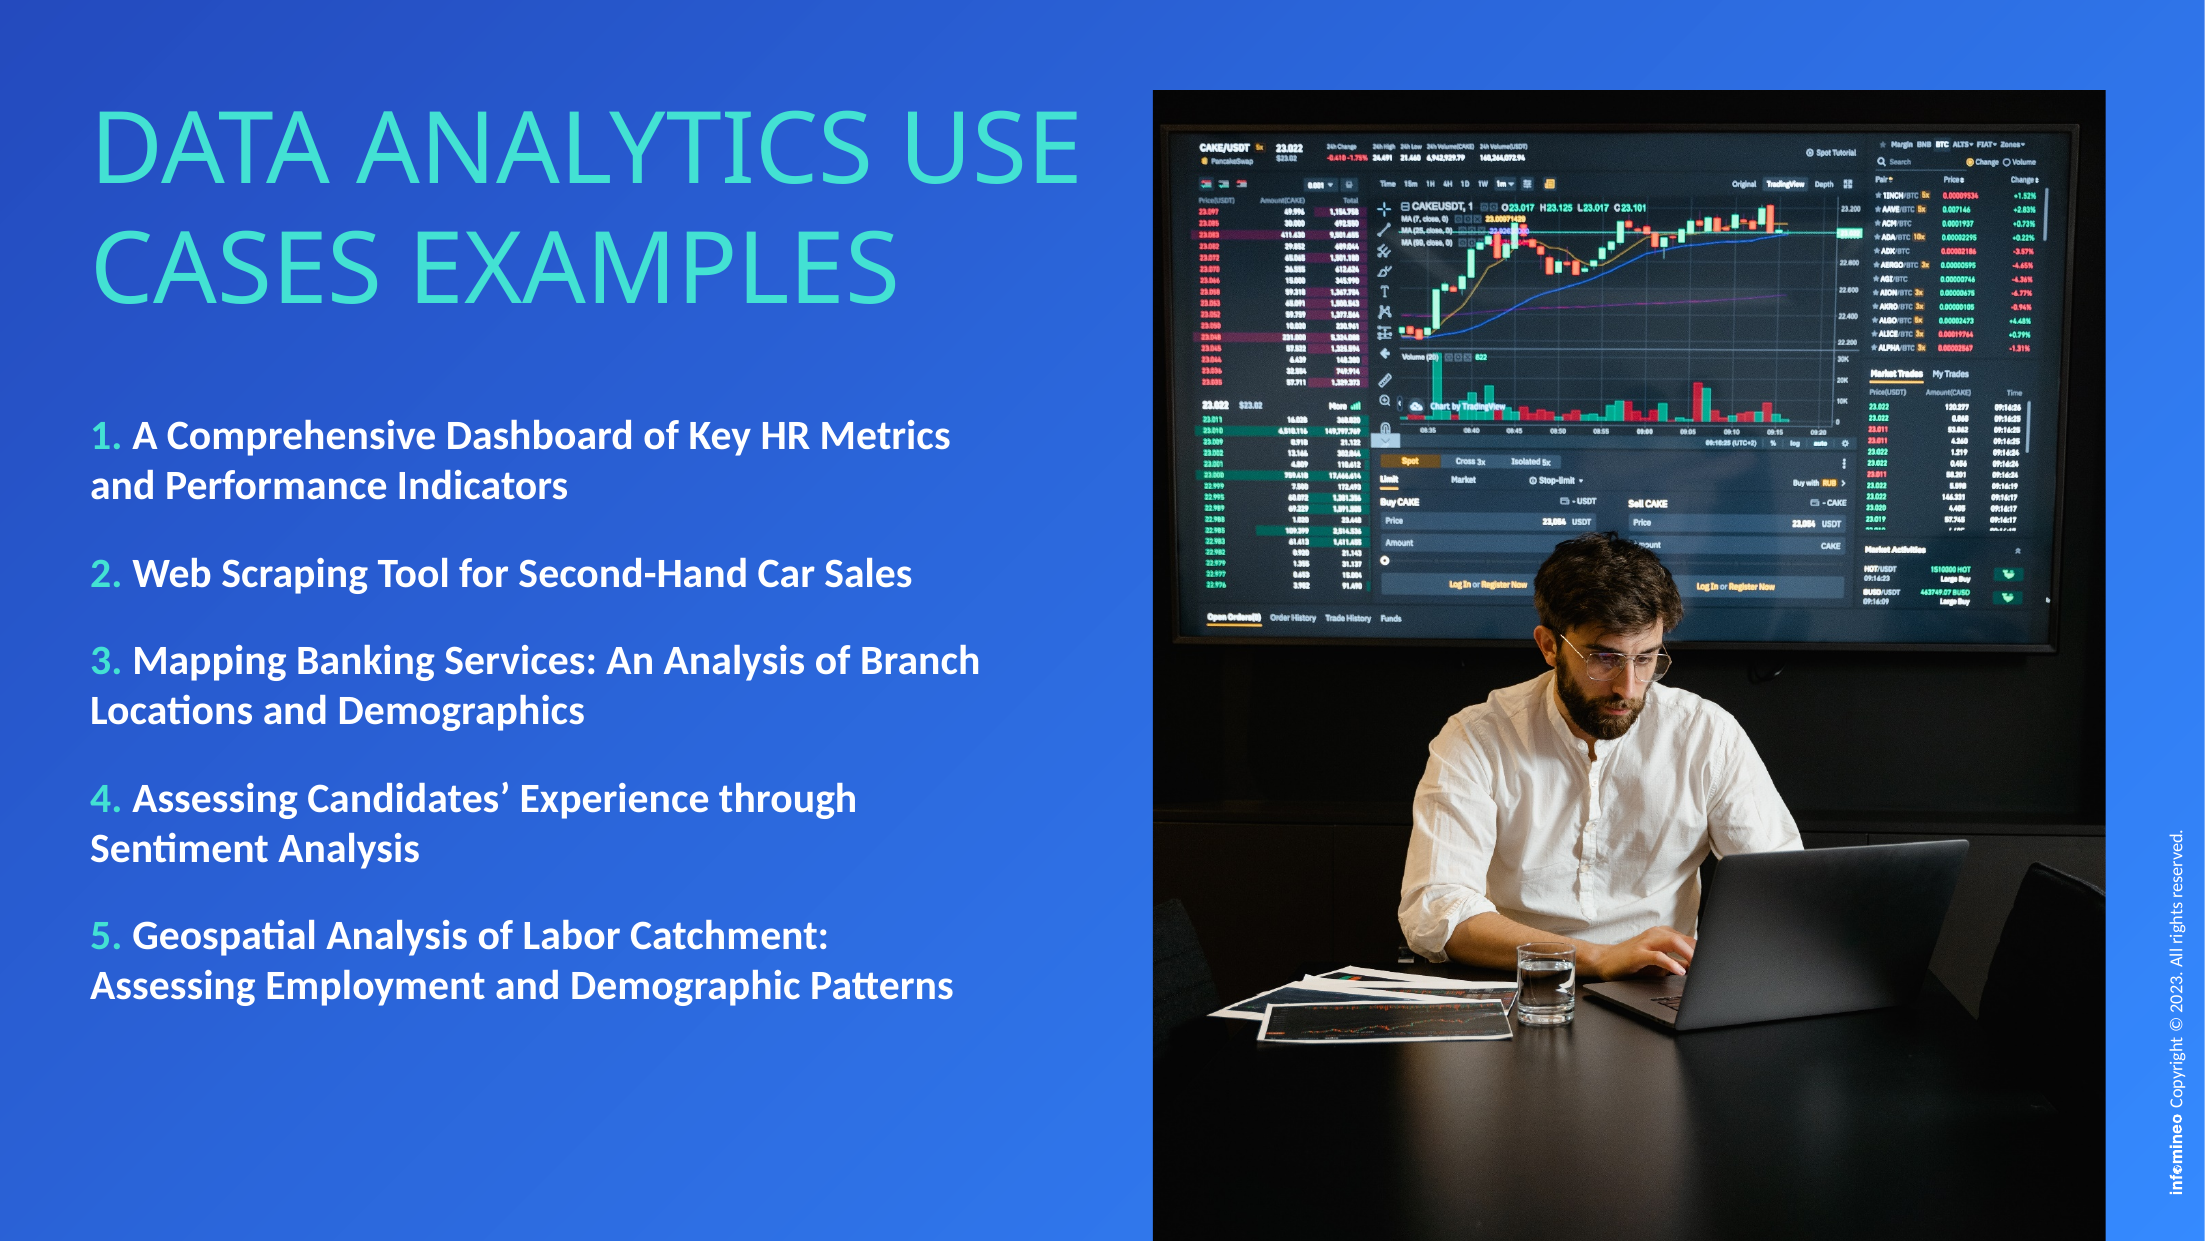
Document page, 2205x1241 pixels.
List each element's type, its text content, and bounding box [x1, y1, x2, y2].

text_box 1. A Comprehensive Dashboard of Key HR Metrics and Performance Indicators 2. Web Scraping Tool for Second-Hand Car Sales 3. Mapping Banking Services: An Analysis of Branch Locations and Demographics 4. Assessing Candidates’ Experience through Sentiment Analysis 5. Geospatial Analysis of Labor Catchment: Assessing Employment and Demographic Patterns [90, 407, 988, 1035]
picture [1152, 89, 2106, 1241]
text_box DATA ANALYTICS USE CASES EXAMPLES [90, 83, 1103, 324]
